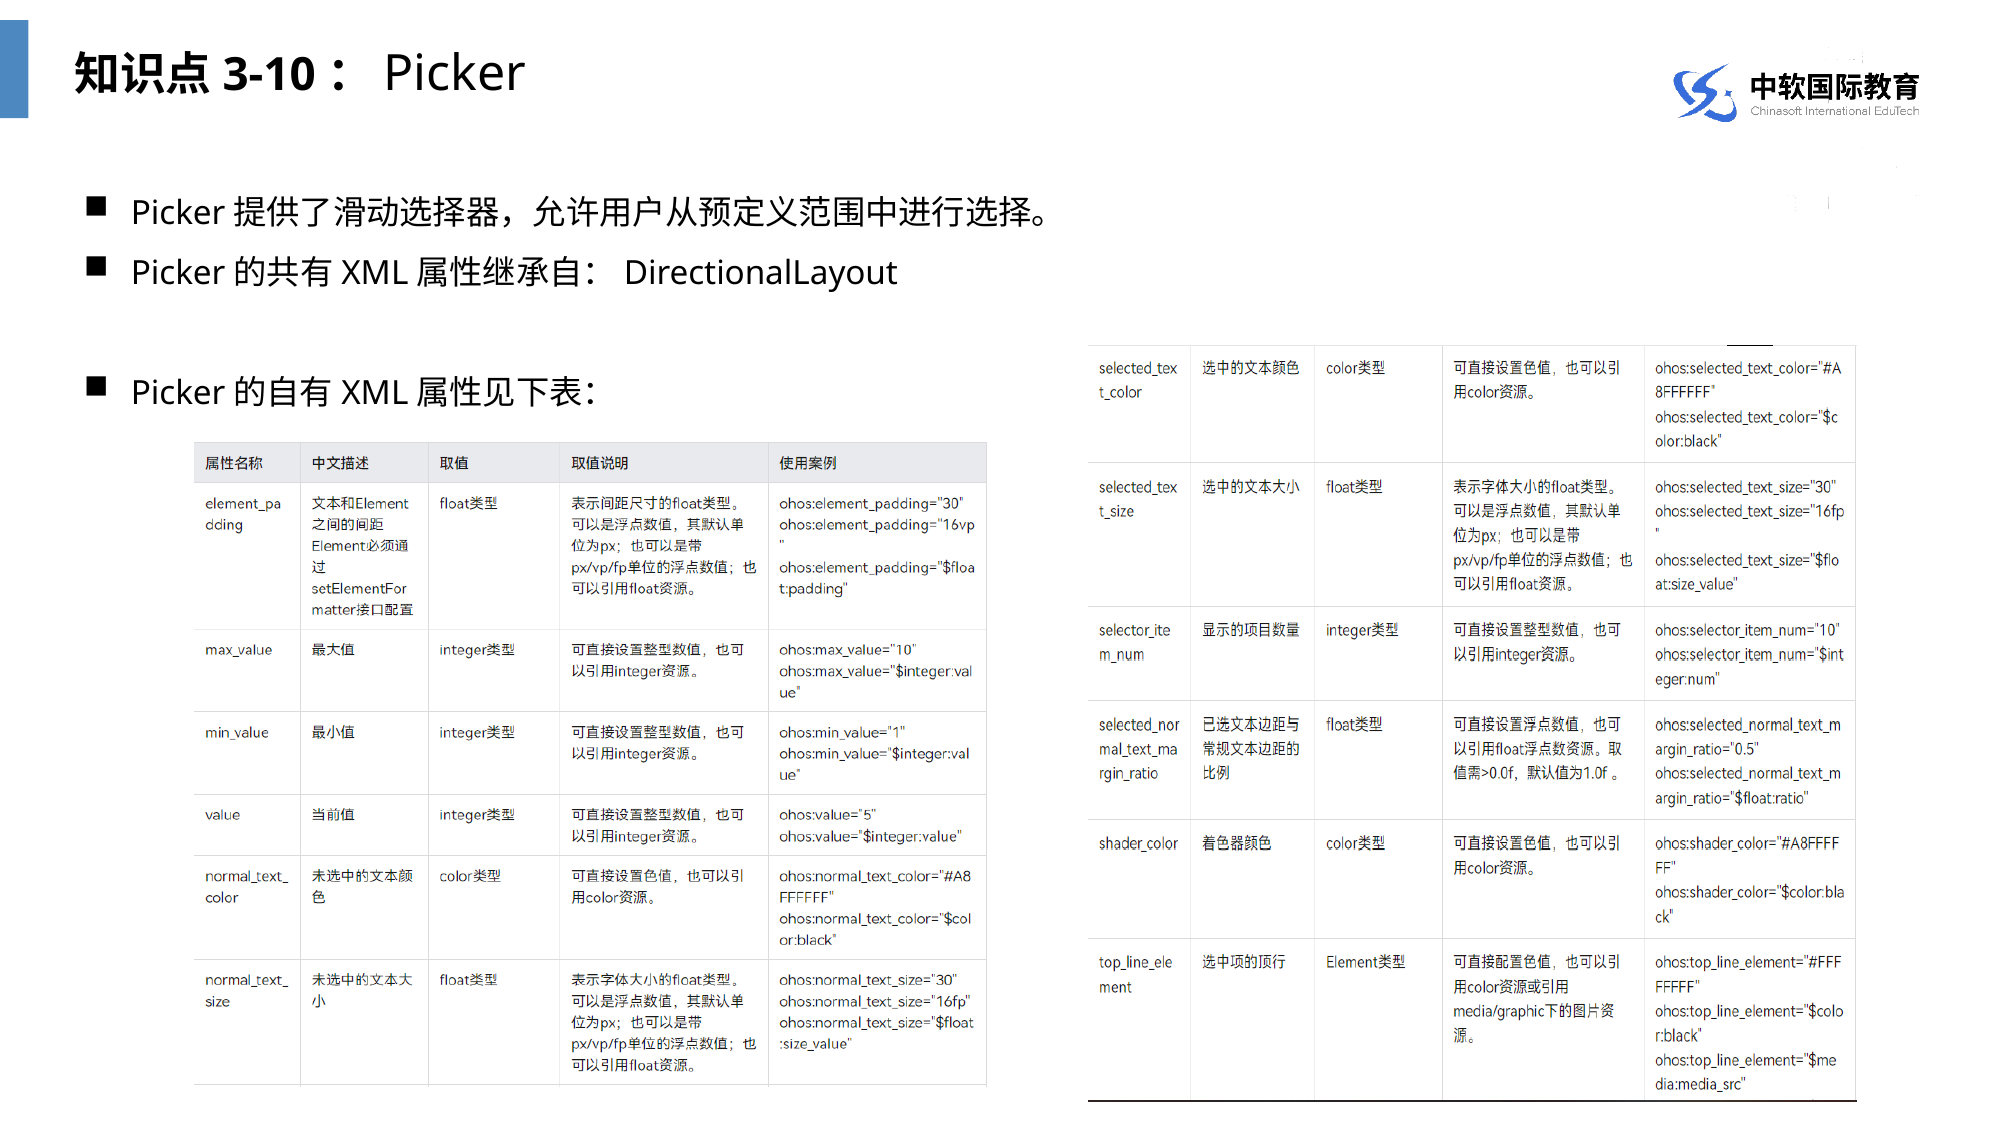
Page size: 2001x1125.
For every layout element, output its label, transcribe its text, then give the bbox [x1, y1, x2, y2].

picture [1611, 26, 1981, 230]
picture [1088, 345, 1857, 1102]
text_box Picker提供了滑动选择器，允许用户从预定义范围中进行选择。 Picker的共有XML属性继承自：DirectionalLayout Picker的自有XML属性见下表： [69, 163, 1857, 419]
picture [194, 440, 989, 1087]
text_box 知识点3-10：Picker [59, 33, 1124, 109]
